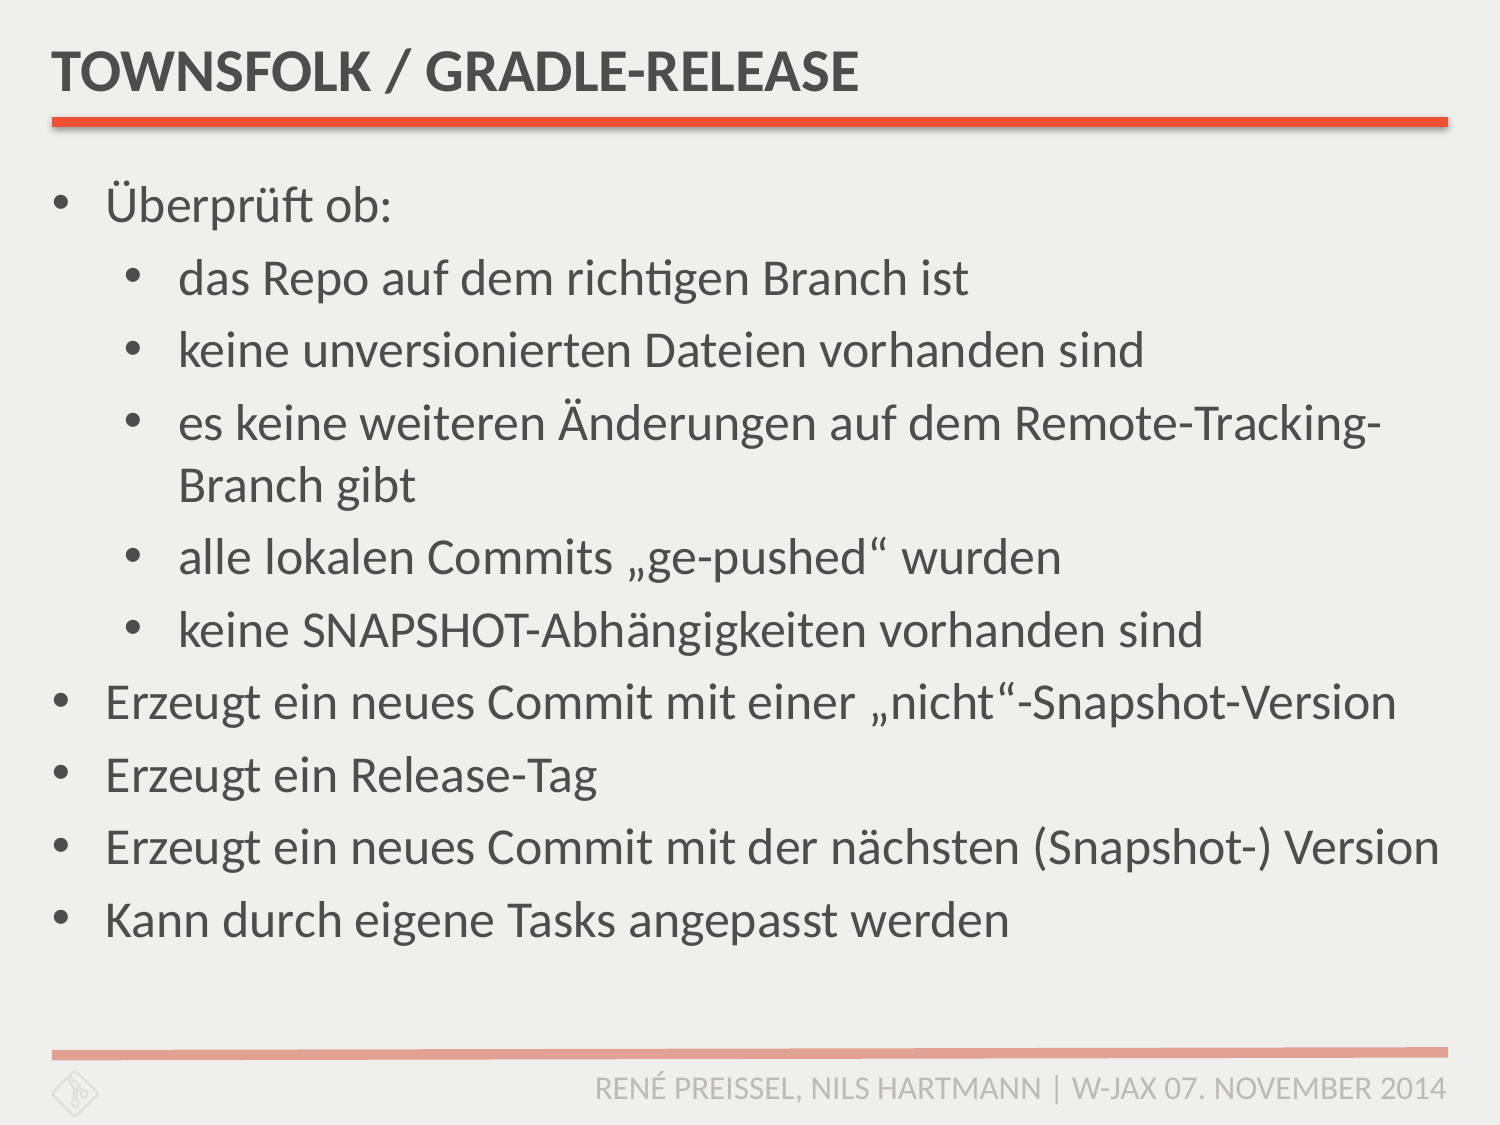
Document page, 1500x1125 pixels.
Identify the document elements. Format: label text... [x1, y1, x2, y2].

list Überprüft ob: das Repo auf dem richtigen Branch ist keine unversionierten Dateien vorhanden sind es keine weiteren Änderungen auf dem Remote-Tracking-Branch gibt alle lokalen Commits „ge-pushed“ wurden keine SNAPSHOT-Abhängigkeiten vorhanden sind Erzeugt ein neues Commit mit einer „nicht“-Snapshot-Version Erzeugt ein Release-Tag Erzeugt ein neues Commit mit der nächsten (Snapshot-) Version Kann durch eigene Tasks angepasst werden [51, 170, 1449, 1005]
title TOWNSFOLK / GRADLE-RELEASE [51, 30, 1449, 104]
